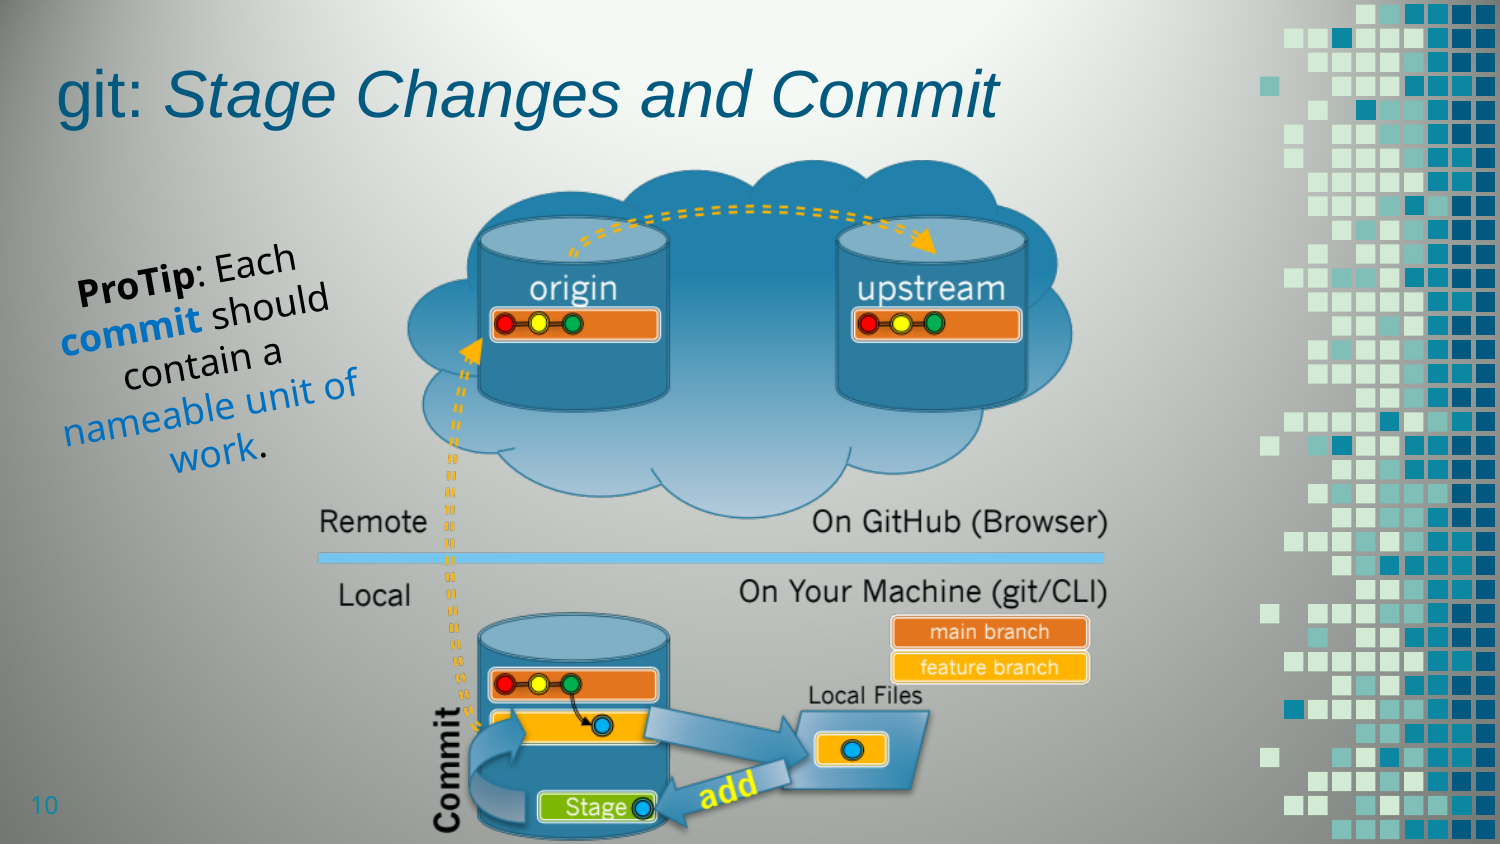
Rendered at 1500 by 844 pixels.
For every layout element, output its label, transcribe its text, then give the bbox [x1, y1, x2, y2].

picture [0, 0, 1500, 844]
title git: Stage Changes and Commit [41, 4, 1326, 146]
slide_number 10 [15, 774, 105, 839]
text_box ProTip: Each commit should contain a nameable unit of work. [14, 224, 294, 511]
